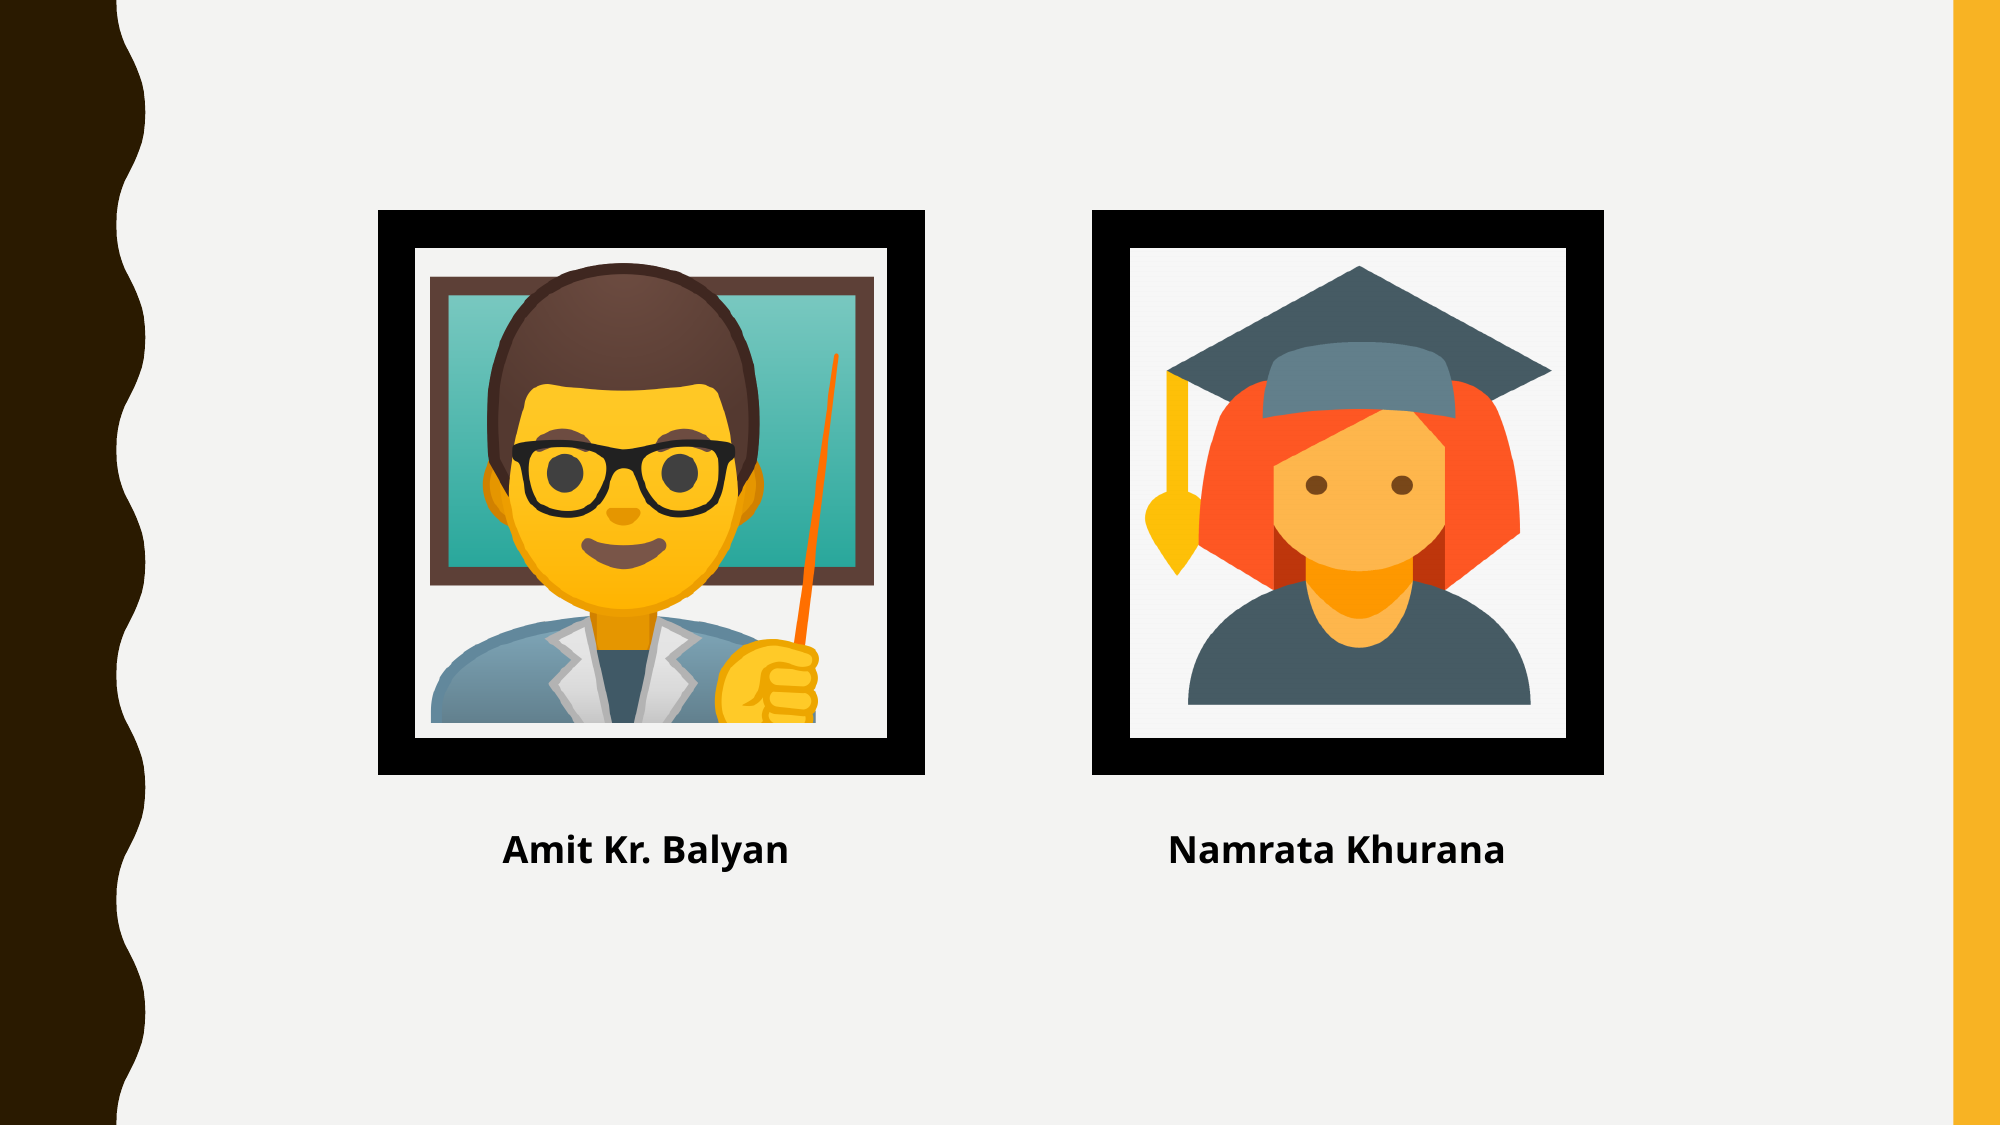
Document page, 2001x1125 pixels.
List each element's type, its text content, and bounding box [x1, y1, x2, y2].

text_box Amit Kr. Balyan [487, 818, 815, 879]
picture [415, 247, 888, 738]
text_box Namrata Khurana [1152, 818, 1544, 879]
picture [1129, 247, 1567, 738]
